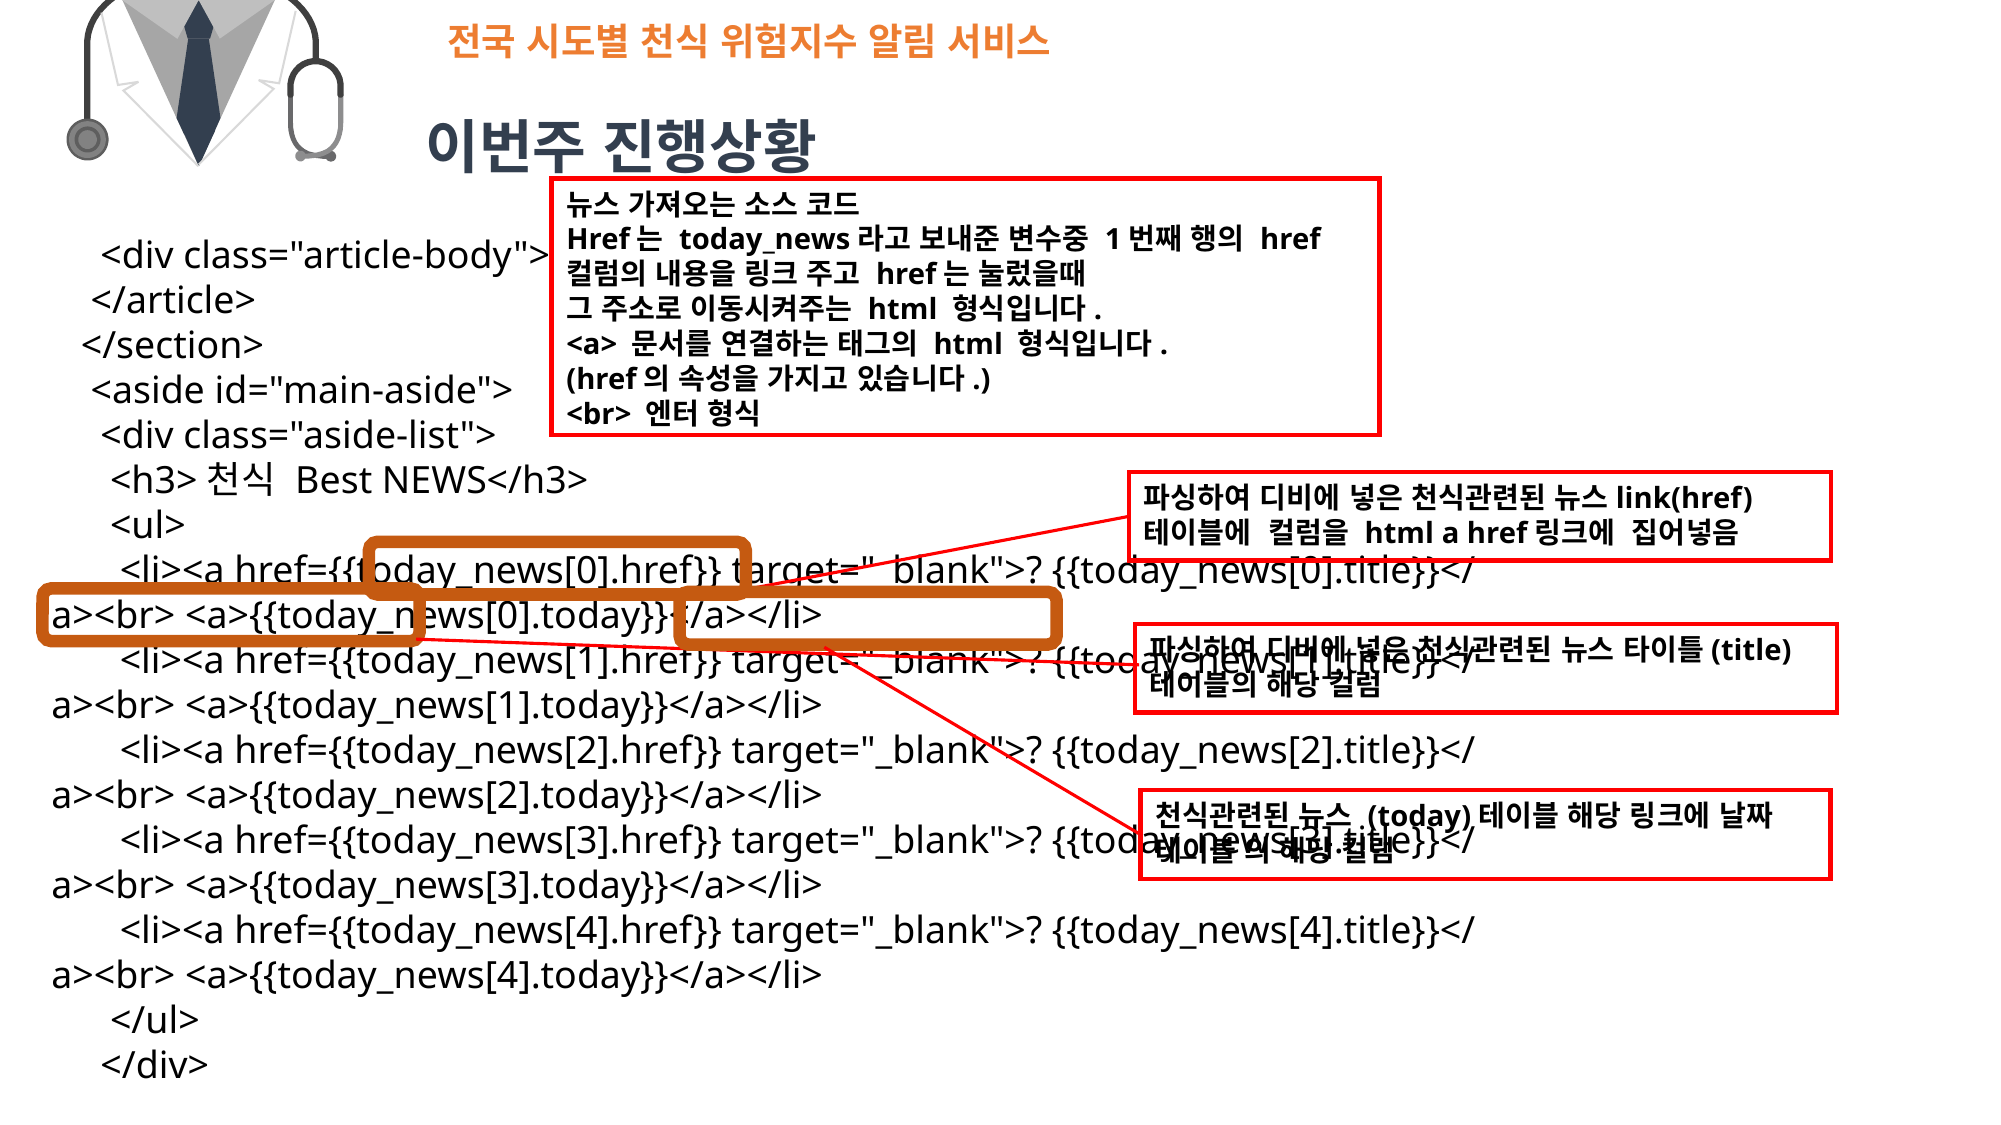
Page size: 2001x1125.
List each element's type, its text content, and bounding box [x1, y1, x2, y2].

text_box 천식관련된 뉴스 (today)테이블 해당 링크에 날짜 테이블 의 해당 컬럼 [1139, 789, 1831, 880]
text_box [416, 639, 1140, 665]
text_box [66, 0, 344, 167]
text_box 뉴스 가져오는 소스 코드 Href는 today_news라고 보내준 변수중 1번째 행의 href컬럼의 내용을 링크 주고 href는 눌렀을때 그 주소로 이동시켜주는 html 형식입니다. <a> 문서를 연결하는 태그의 html 형식입니다. (href의 속성을 가지고 있습니다.) <br> 엔터 형식 [550, 177, 1381, 436]
text_box <div class="article-body"> </article> </section> <aside id="main-aside"> <div class="aside-list"> <h3>천식 Best NEWS</h3> <ul> <li><a href={{today_news[0].href}} target="_blank">? {{today_news[0].title}}</a><br> <a>{{today_news[0].today}}</a></li> <li><a href={{today_news[1].href}} target="_blank">? {{today_news[1].title}}</a><br> <a>{{today_news[1].today}}</a></li> <li><a href={{today_news[2].href}} target="_blank">? {{today_news[2].title}}</a><br> <a>{{today_news[2].today}}</a></li> <li><a href={{today_news[3].href}} target="_blank">? {{today_news[3].title}}</a><br> <a>{{today_news[3].today}}</a></li> <li><a href={{today_news[4].href}} target="_blank">? {{today_news[4].title}}</a><br> <a>{{today_news[4].today}}</a></li> </ul> </div> [36, 178, 1571, 1093]
text_box 파싱하여 디비에 넣은 천식관련된 뉴스 타이틀(title)테이블의 해당 컬럼 [1134, 623, 1838, 714]
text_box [737, 516, 1130, 592]
text_box 파싱하여 디비에 넣은 천식관련된 뉴스link(href)테이블에 컬럼을 html a href링크에 집어넣음 [1128, 471, 1832, 562]
text_box 전국 시도별 천식 위험지수 알림 서비스 [432, 10, 1067, 67]
text_box [367, 540, 737, 596]
text_box 이번주 진행상황 [383, 67, 1389, 188]
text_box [824, 647, 1141, 835]
text_box [678, 590, 1058, 639]
text_box [41, 587, 421, 643]
